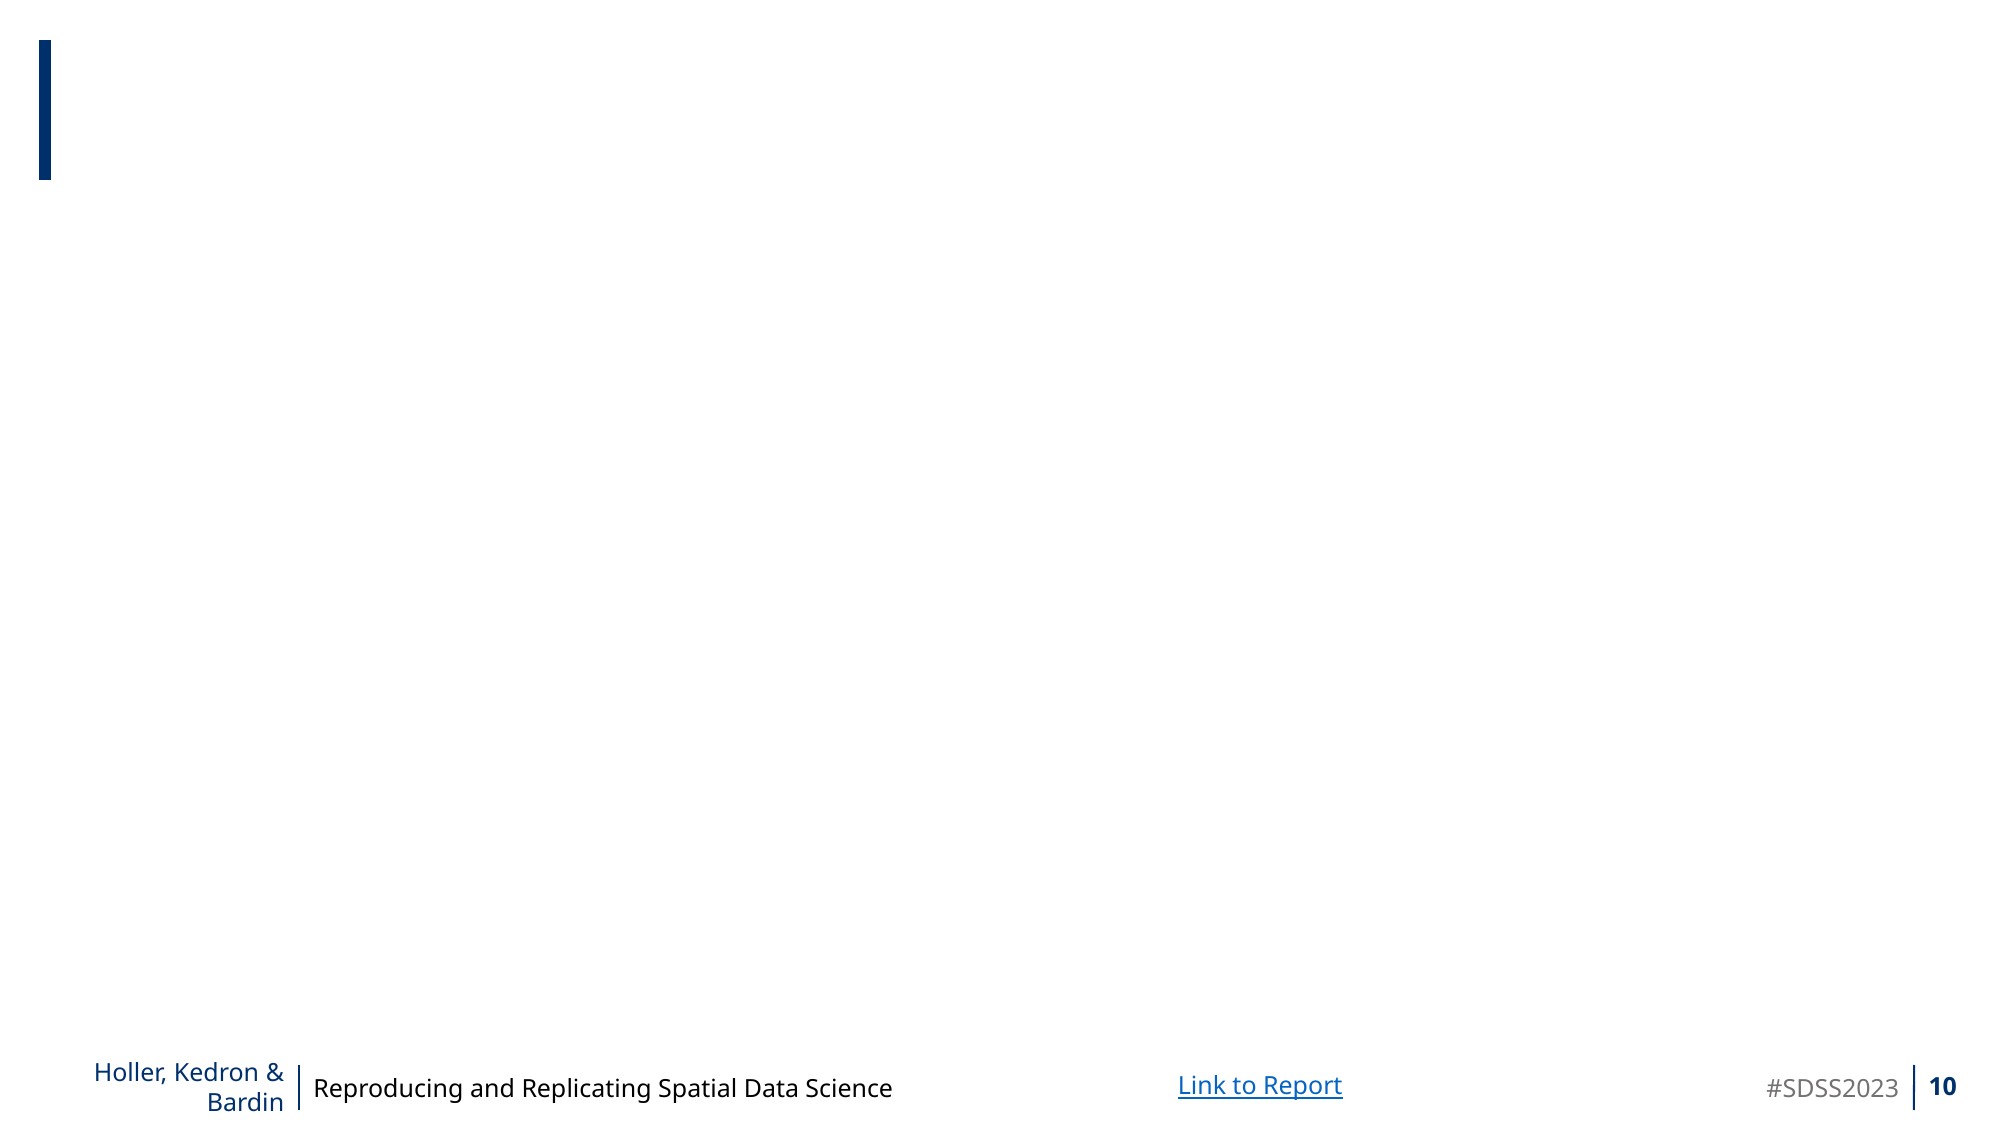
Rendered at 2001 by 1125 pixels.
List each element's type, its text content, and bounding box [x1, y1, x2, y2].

text_box Link to Report [1163, 1062, 1358, 1112]
